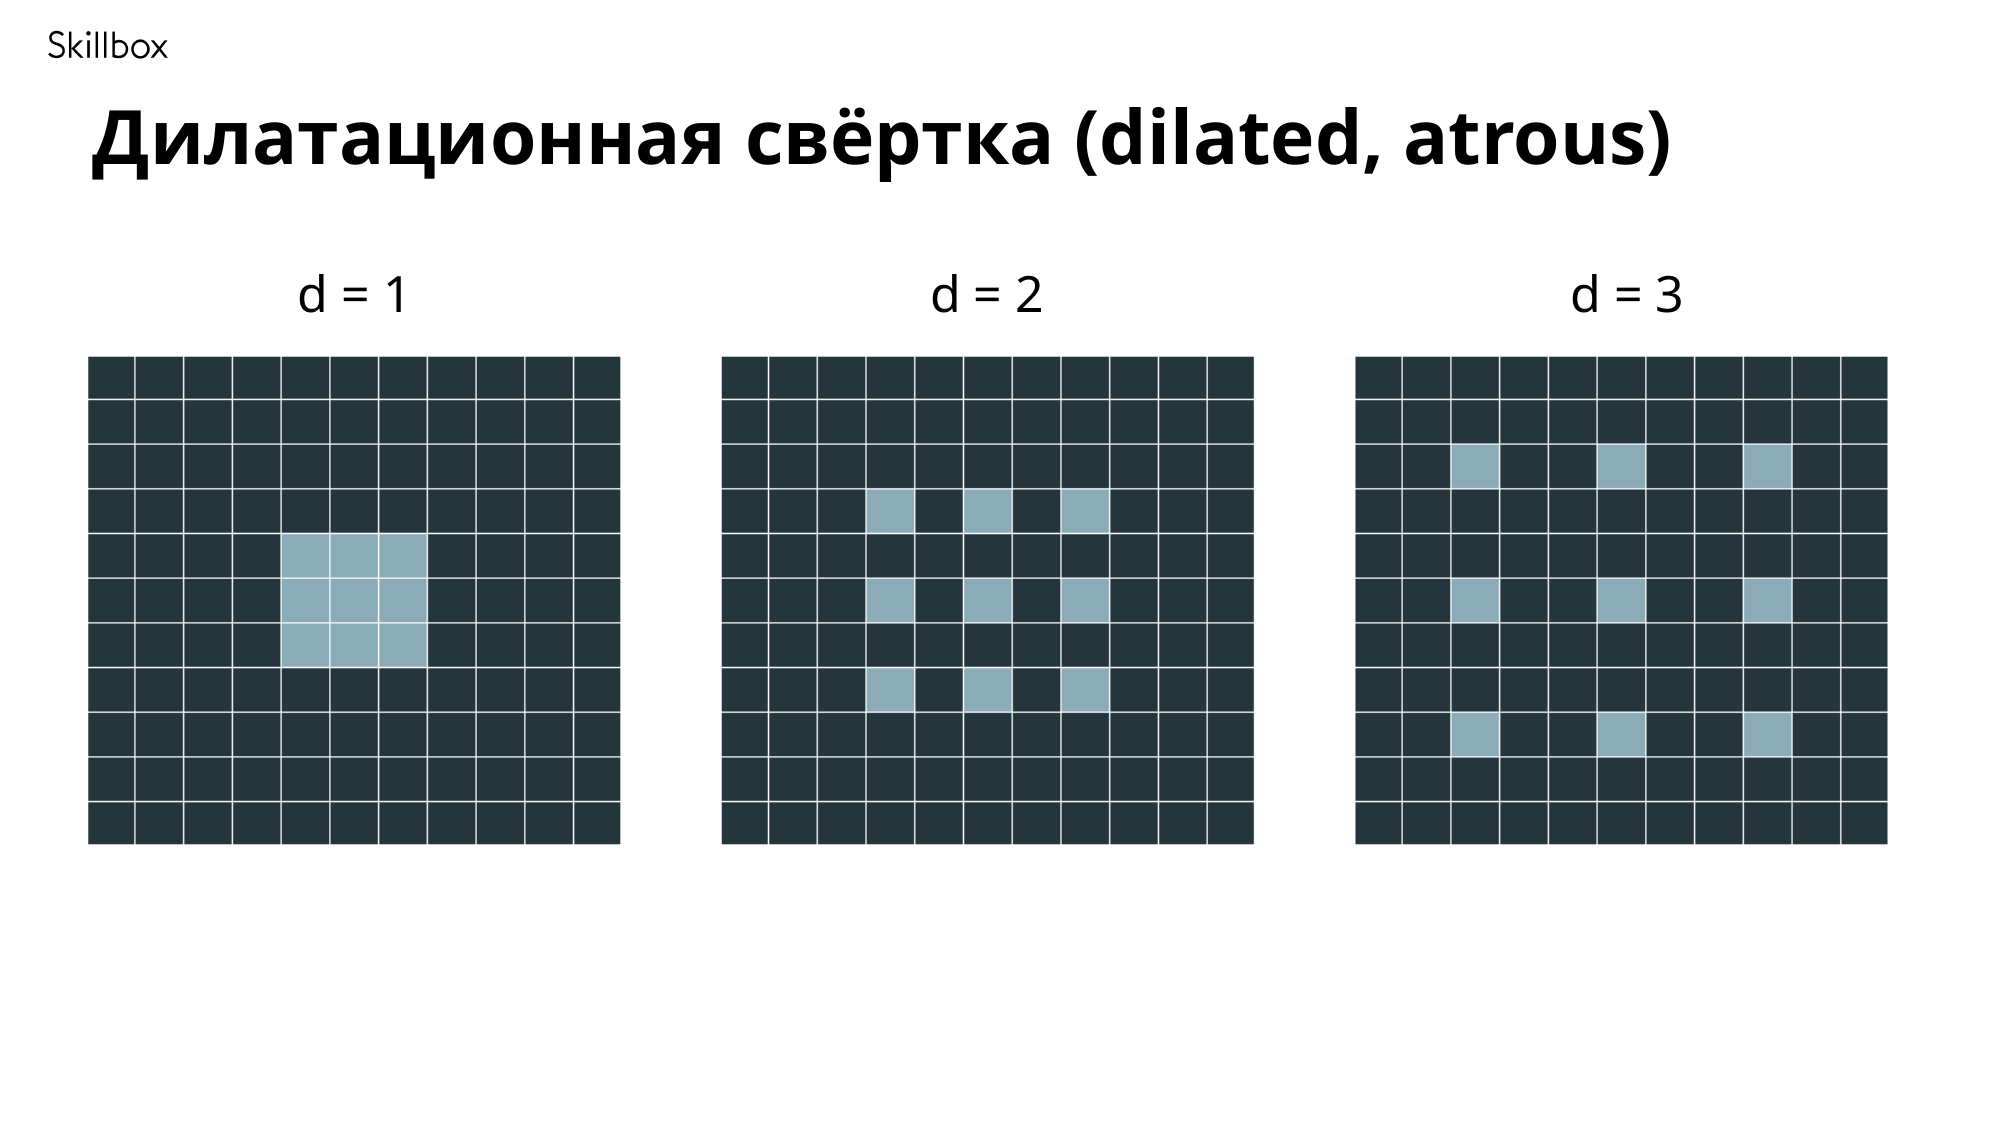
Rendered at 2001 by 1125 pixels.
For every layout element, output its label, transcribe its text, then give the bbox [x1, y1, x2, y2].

text_box d = 1 [279, 254, 430, 330]
text_box d = 2 [912, 254, 1062, 330]
text_box Дилатационная свёртка (dilated, atrous) [77, 86, 1982, 195]
picture [48, 30, 168, 59]
picture [64, 338, 1908, 863]
text_box d = 3 [1552, 254, 1703, 330]
